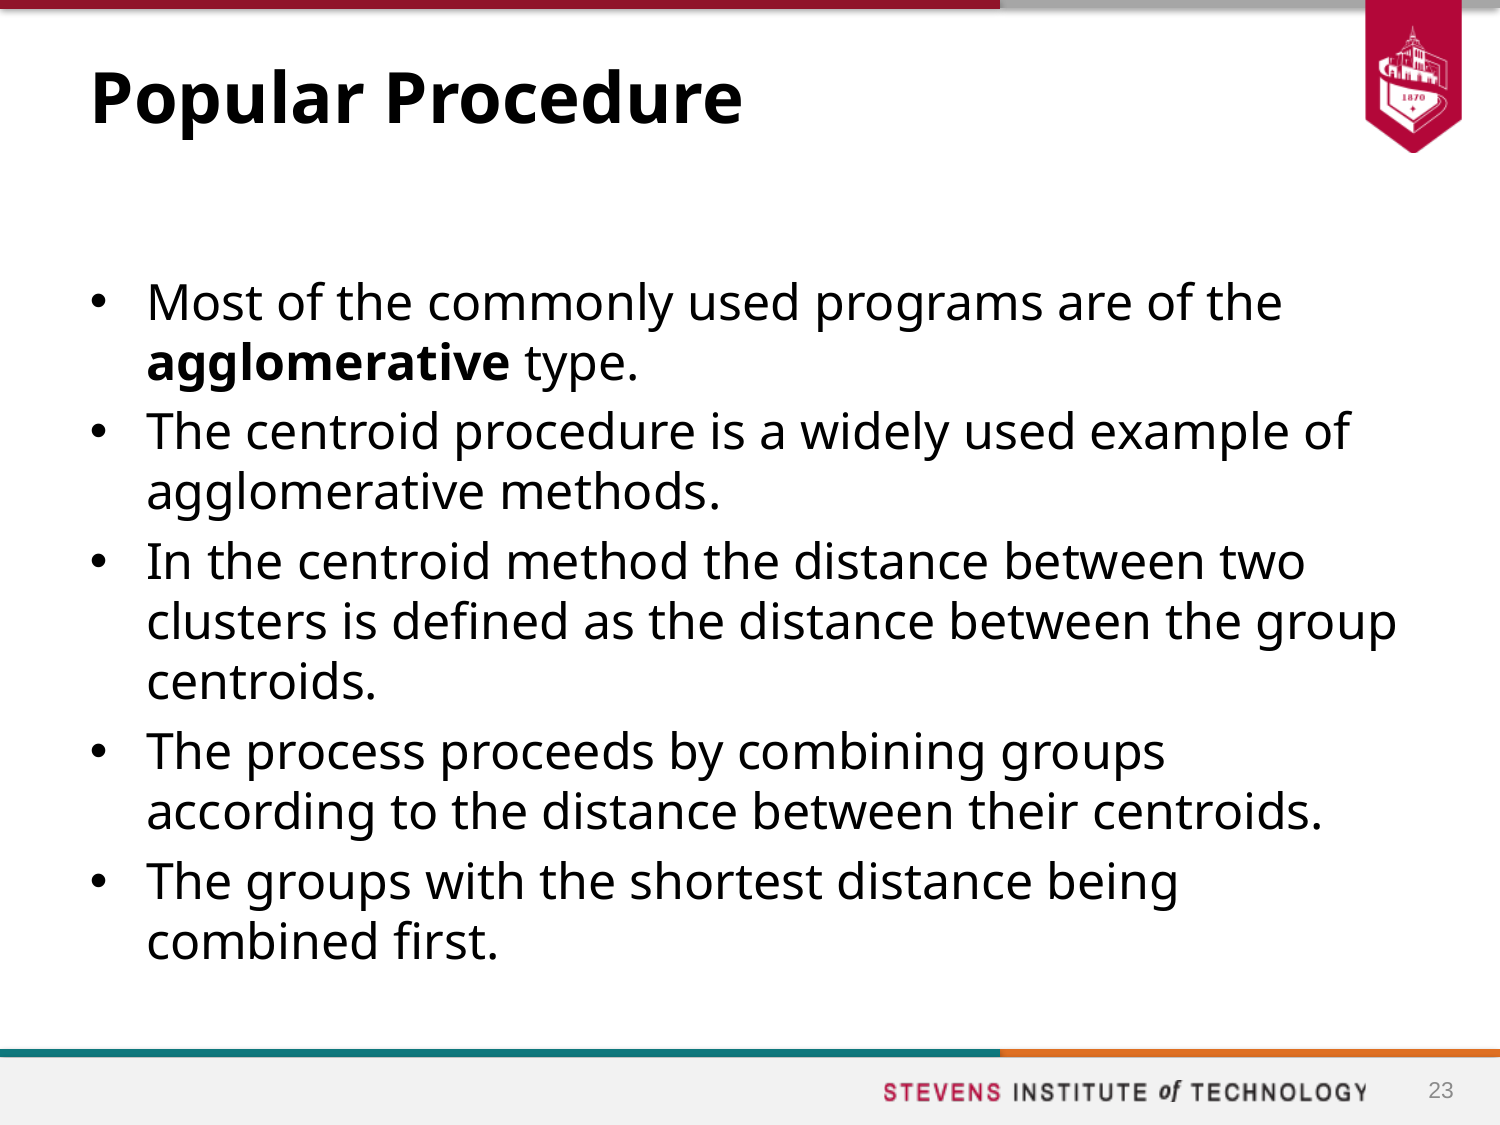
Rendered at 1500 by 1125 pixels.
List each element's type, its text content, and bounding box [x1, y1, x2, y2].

list Most of the commonly used programs are of the agglomerative type. The centroid procedure is a widely used example of agglomerative methods. In the centroid method the distance between two clusters is defined as the distance between the group centroids. The process proceeds by combining groups according to the distance between their centroids. The groups with the shortest distance being combined first. [75, 262, 1425, 1005]
slide_number 23 [1401, 1059, 1481, 1120]
title Popular Procedure [75, 45, 1425, 233]
